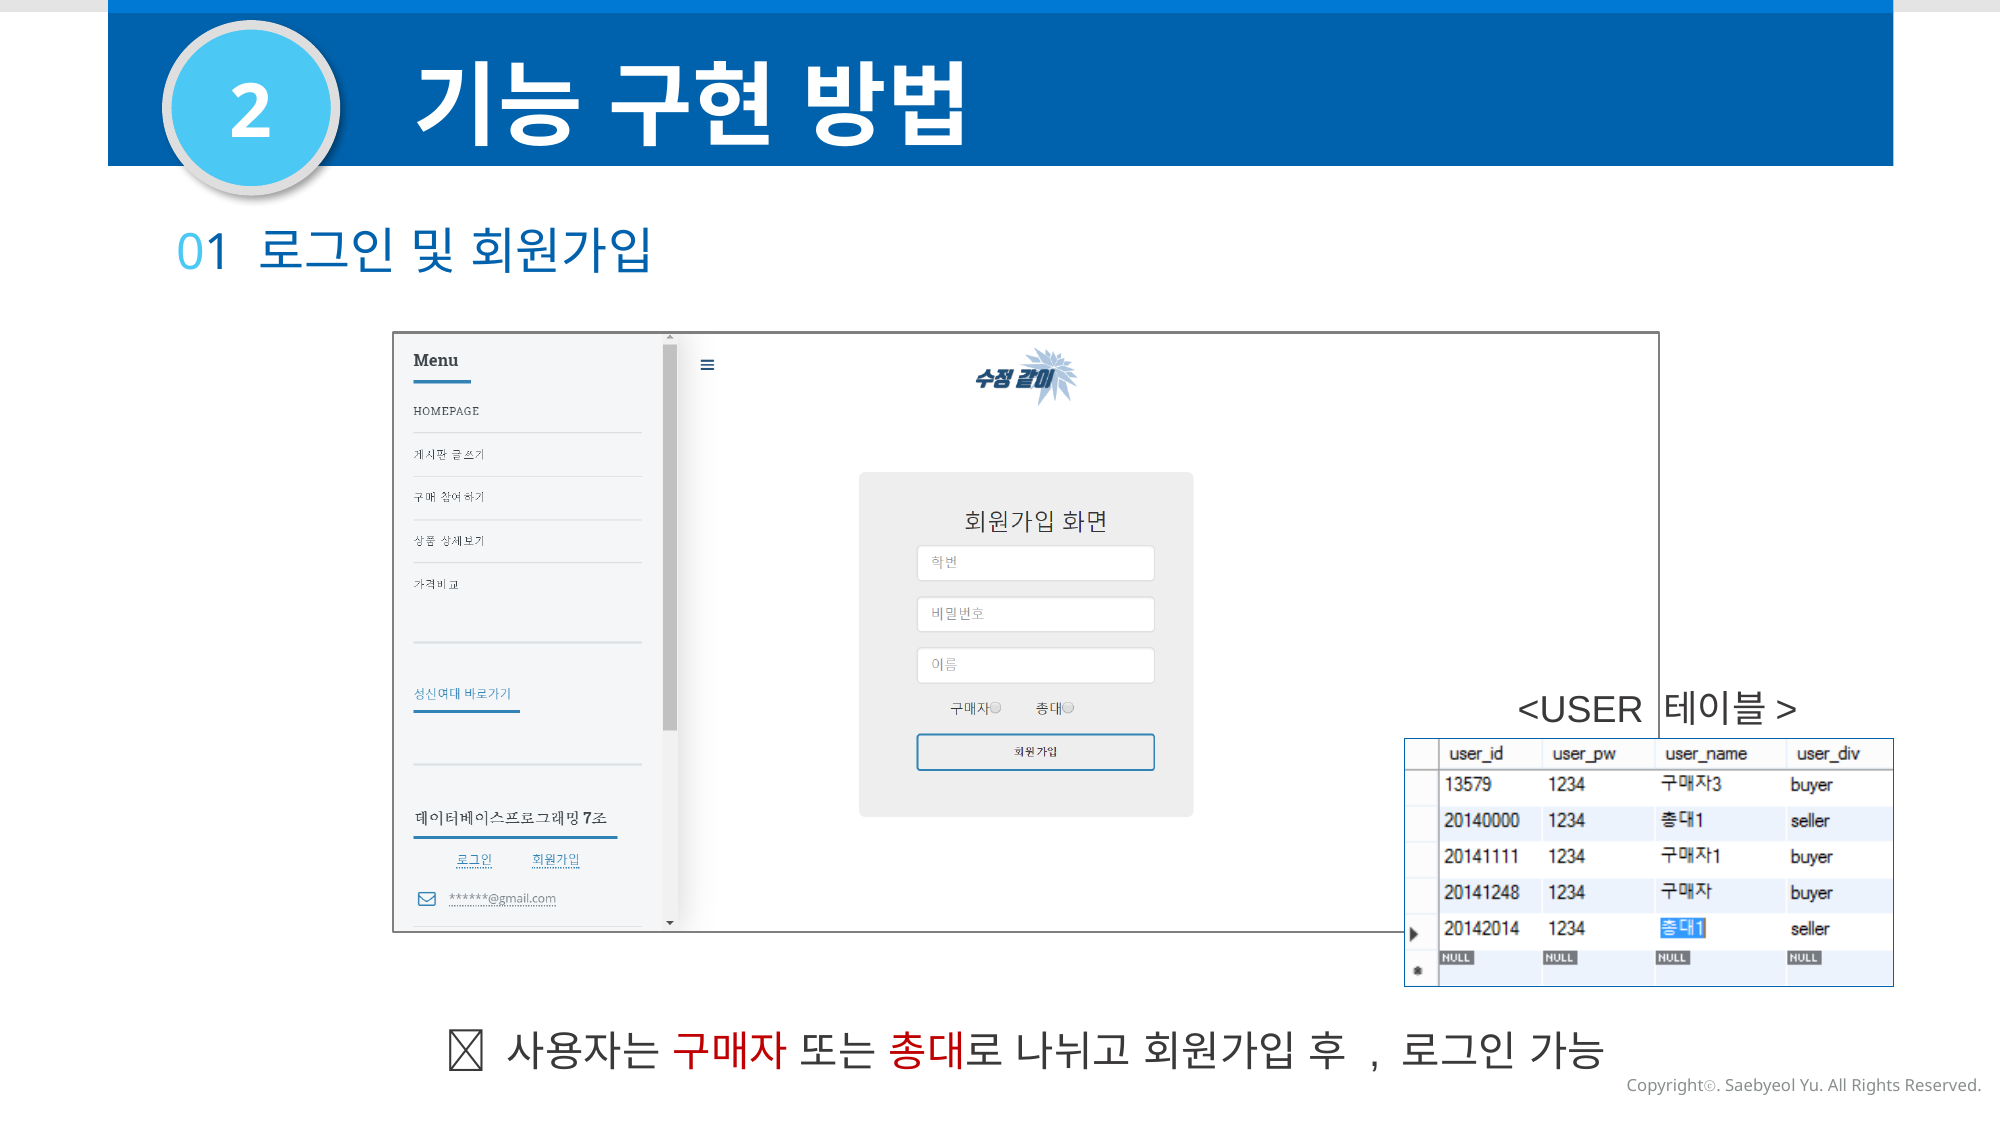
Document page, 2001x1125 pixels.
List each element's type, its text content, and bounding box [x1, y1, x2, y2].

text_box <USER 테이블> [1658, 677, 1813, 738]
text_box [1892, 0, 2000, 13]
text_box [0, 0, 109, 13]
text_box 기능 구현 방법 [398, 39, 988, 165]
text_box [107, 14, 1894, 167]
picture [394, 333, 1894, 987]
text_box 2 [165, 23, 337, 192]
text_box 01 로그인 및 회원가입 [161, 211, 930, 287]
text_box [107, 0, 1894, 14]
text_box  사용자는 구매자 또는 총대로 나뉘고 회원가입 후 , 로그인 가능 [430, 1017, 1621, 1082]
